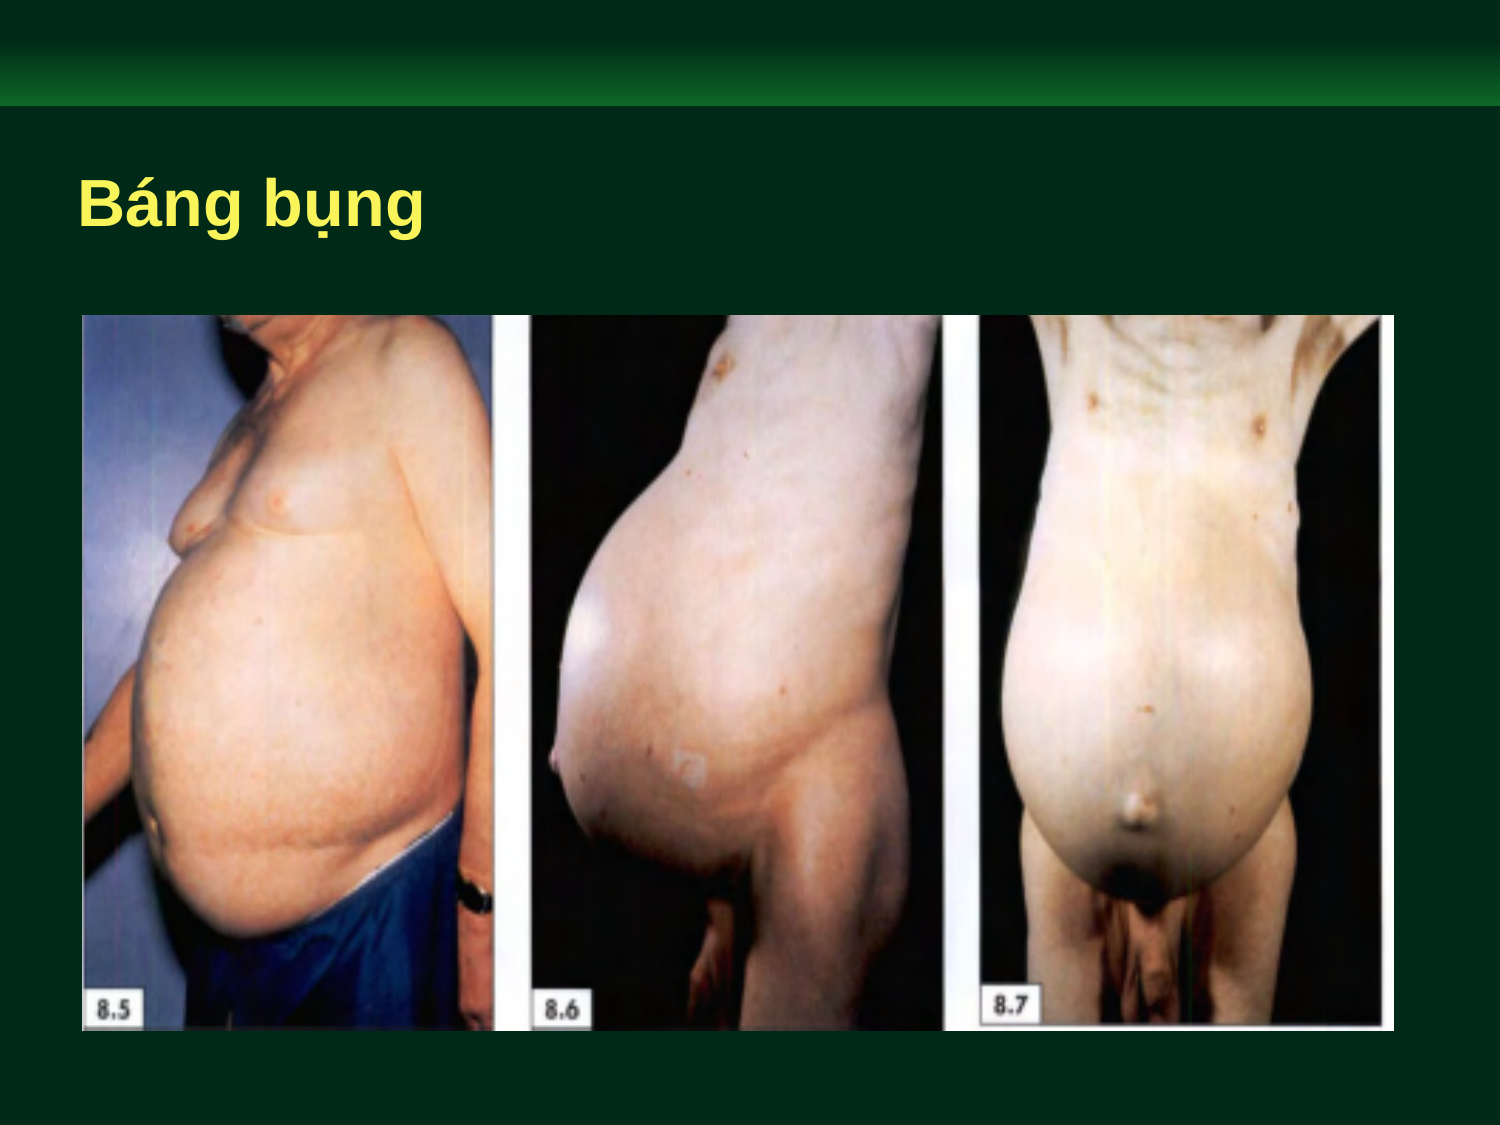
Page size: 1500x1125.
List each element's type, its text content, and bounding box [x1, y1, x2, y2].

picture [82, 314, 1394, 1031]
title Báng bụng [62, 109, 1452, 291]
